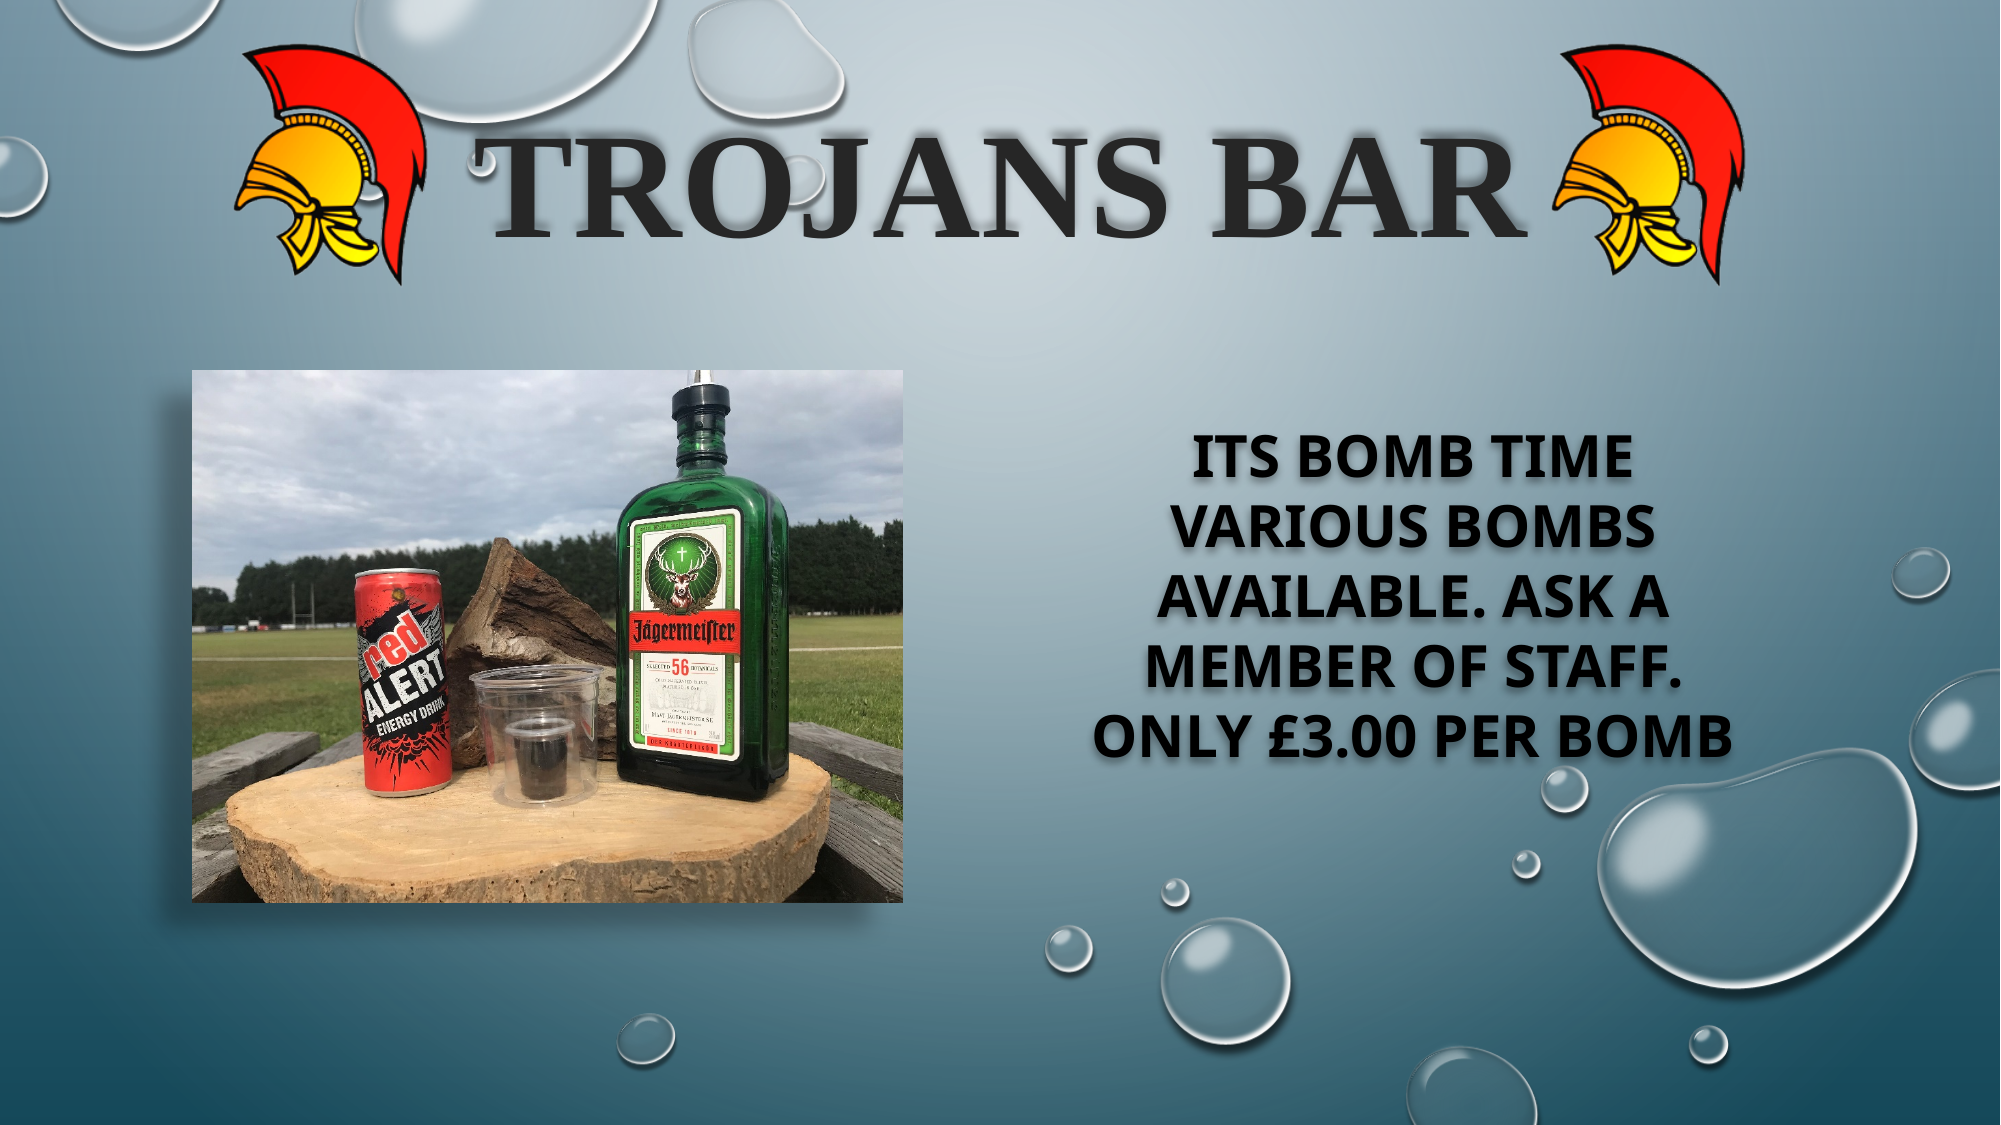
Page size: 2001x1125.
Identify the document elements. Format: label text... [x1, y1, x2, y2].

text_box TROJANS BAR [453, 80, 1545, 276]
picture [0, 0, 2000, 1125]
text_box ITS BOMB TIME VARIOUS BOMBS AVAILABLE. ASK A MEMBER OF STAFF. ONLY £3.00 PER BOMB [1019, 411, 1808, 777]
